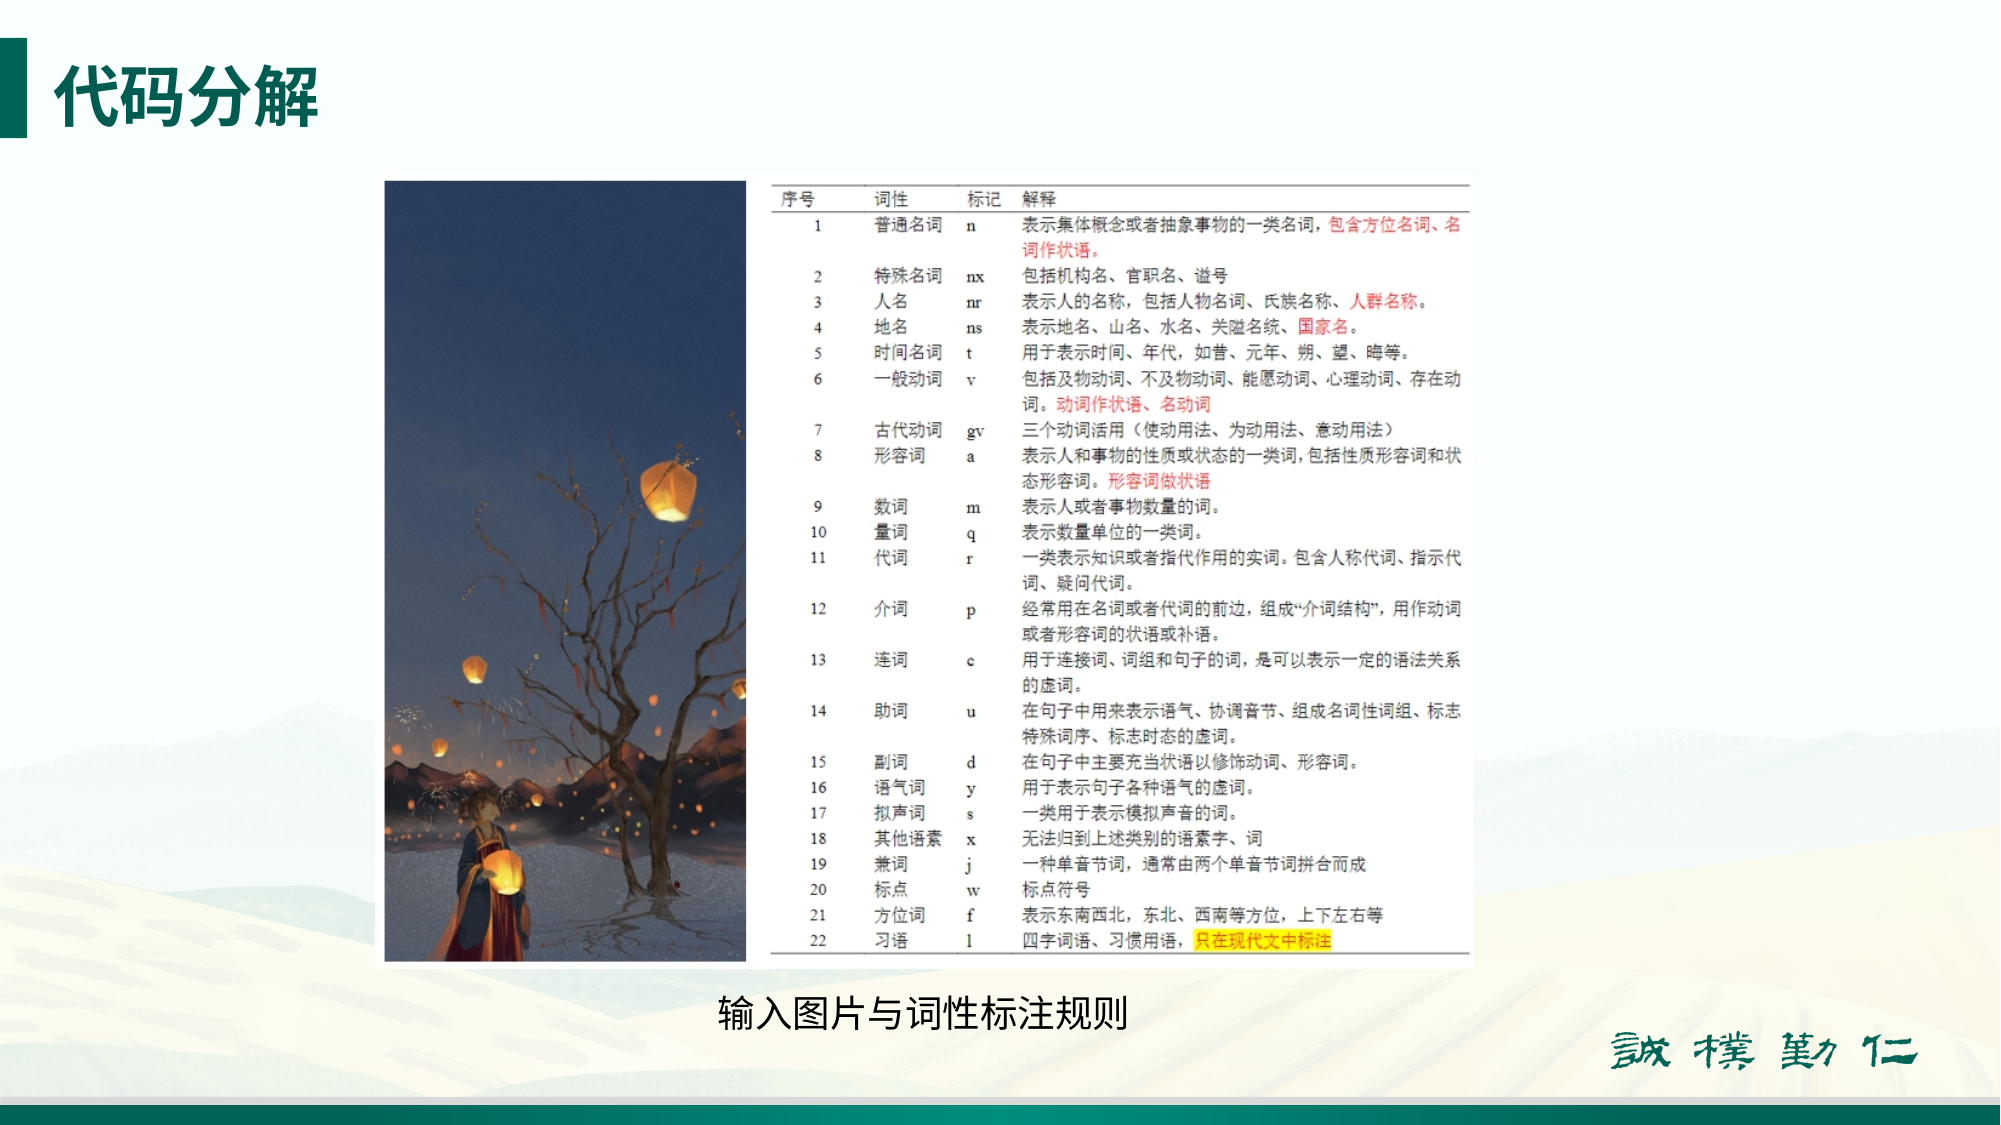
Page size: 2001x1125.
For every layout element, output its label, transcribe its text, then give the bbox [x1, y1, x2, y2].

title 代码分解 [38, 55, 338, 144]
text_box 输入图片与词性标注规则 [573, 982, 1275, 1043]
picture [374, 170, 1474, 969]
picture [1611, 1017, 1918, 1084]
